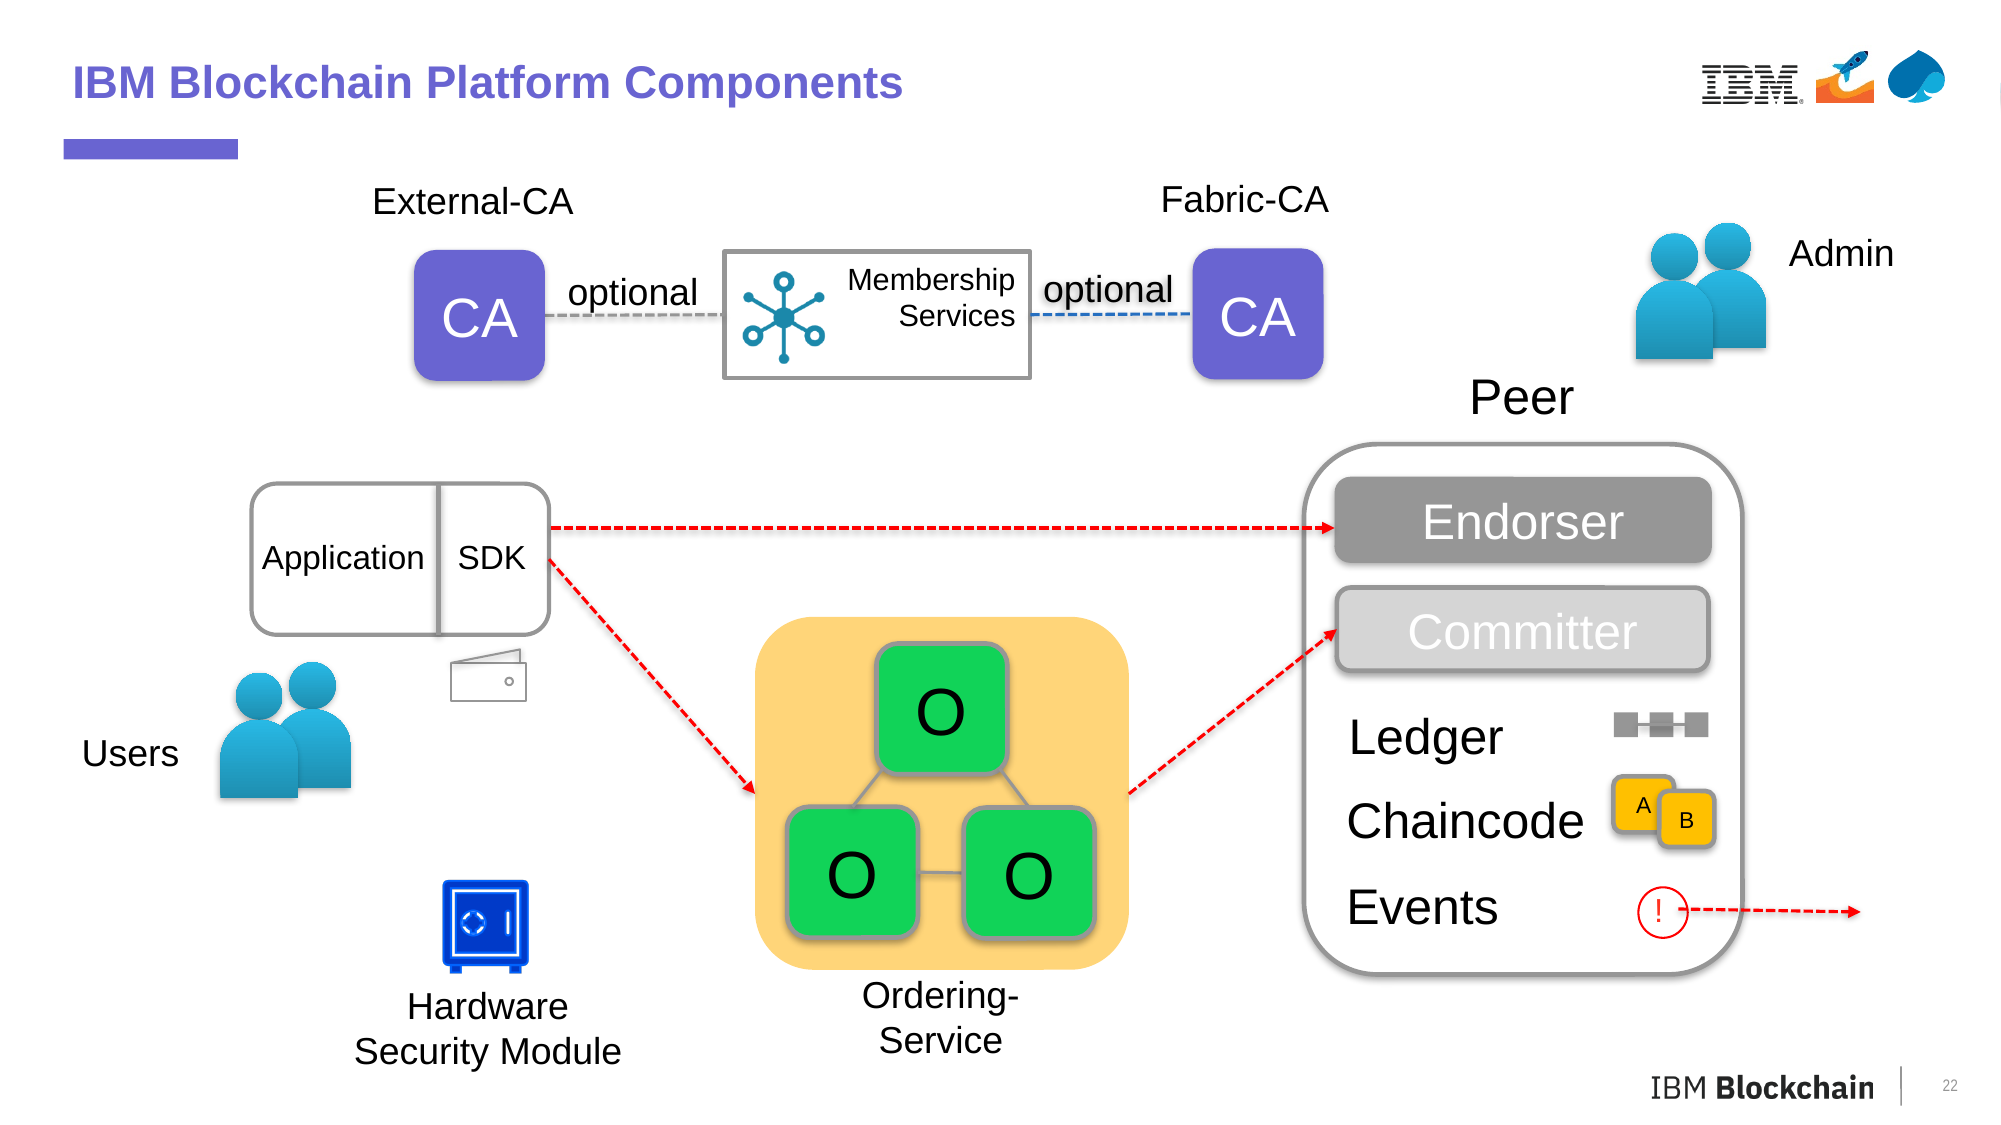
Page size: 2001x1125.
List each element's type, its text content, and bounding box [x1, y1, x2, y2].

text_box OrdererOrg [549, 316, 720, 321]
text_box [724, 251, 1031, 379]
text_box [786, 643, 1095, 939]
picture [1816, 45, 1874, 103]
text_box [548, 558, 756, 795]
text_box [1128, 628, 1338, 795]
text_box External-CA [335, 169, 611, 229]
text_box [1303, 357, 1743, 975]
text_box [273, 662, 352, 789]
text_box optional [1035, 256, 1192, 312]
text_box CA [413, 249, 546, 382]
text_box Hardware Security Module [337, 974, 639, 1080]
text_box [1678, 909, 1861, 913]
picture [426, 867, 546, 986]
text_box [1635, 221, 1926, 360]
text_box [235, 483, 550, 635]
list IBM Blockchain Platform Components [71, 51, 1772, 108]
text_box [450, 648, 527, 702]
text_box Org3 [1034, 315, 1188, 320]
text_box Ordering-Service [823, 963, 1059, 1068]
text_box Fabric-CA [1128, 167, 1362, 228]
text_box [752, 614, 1131, 972]
text_box optional [545, 260, 719, 313]
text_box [55, 672, 299, 799]
text_box CA [1191, 247, 1325, 381]
